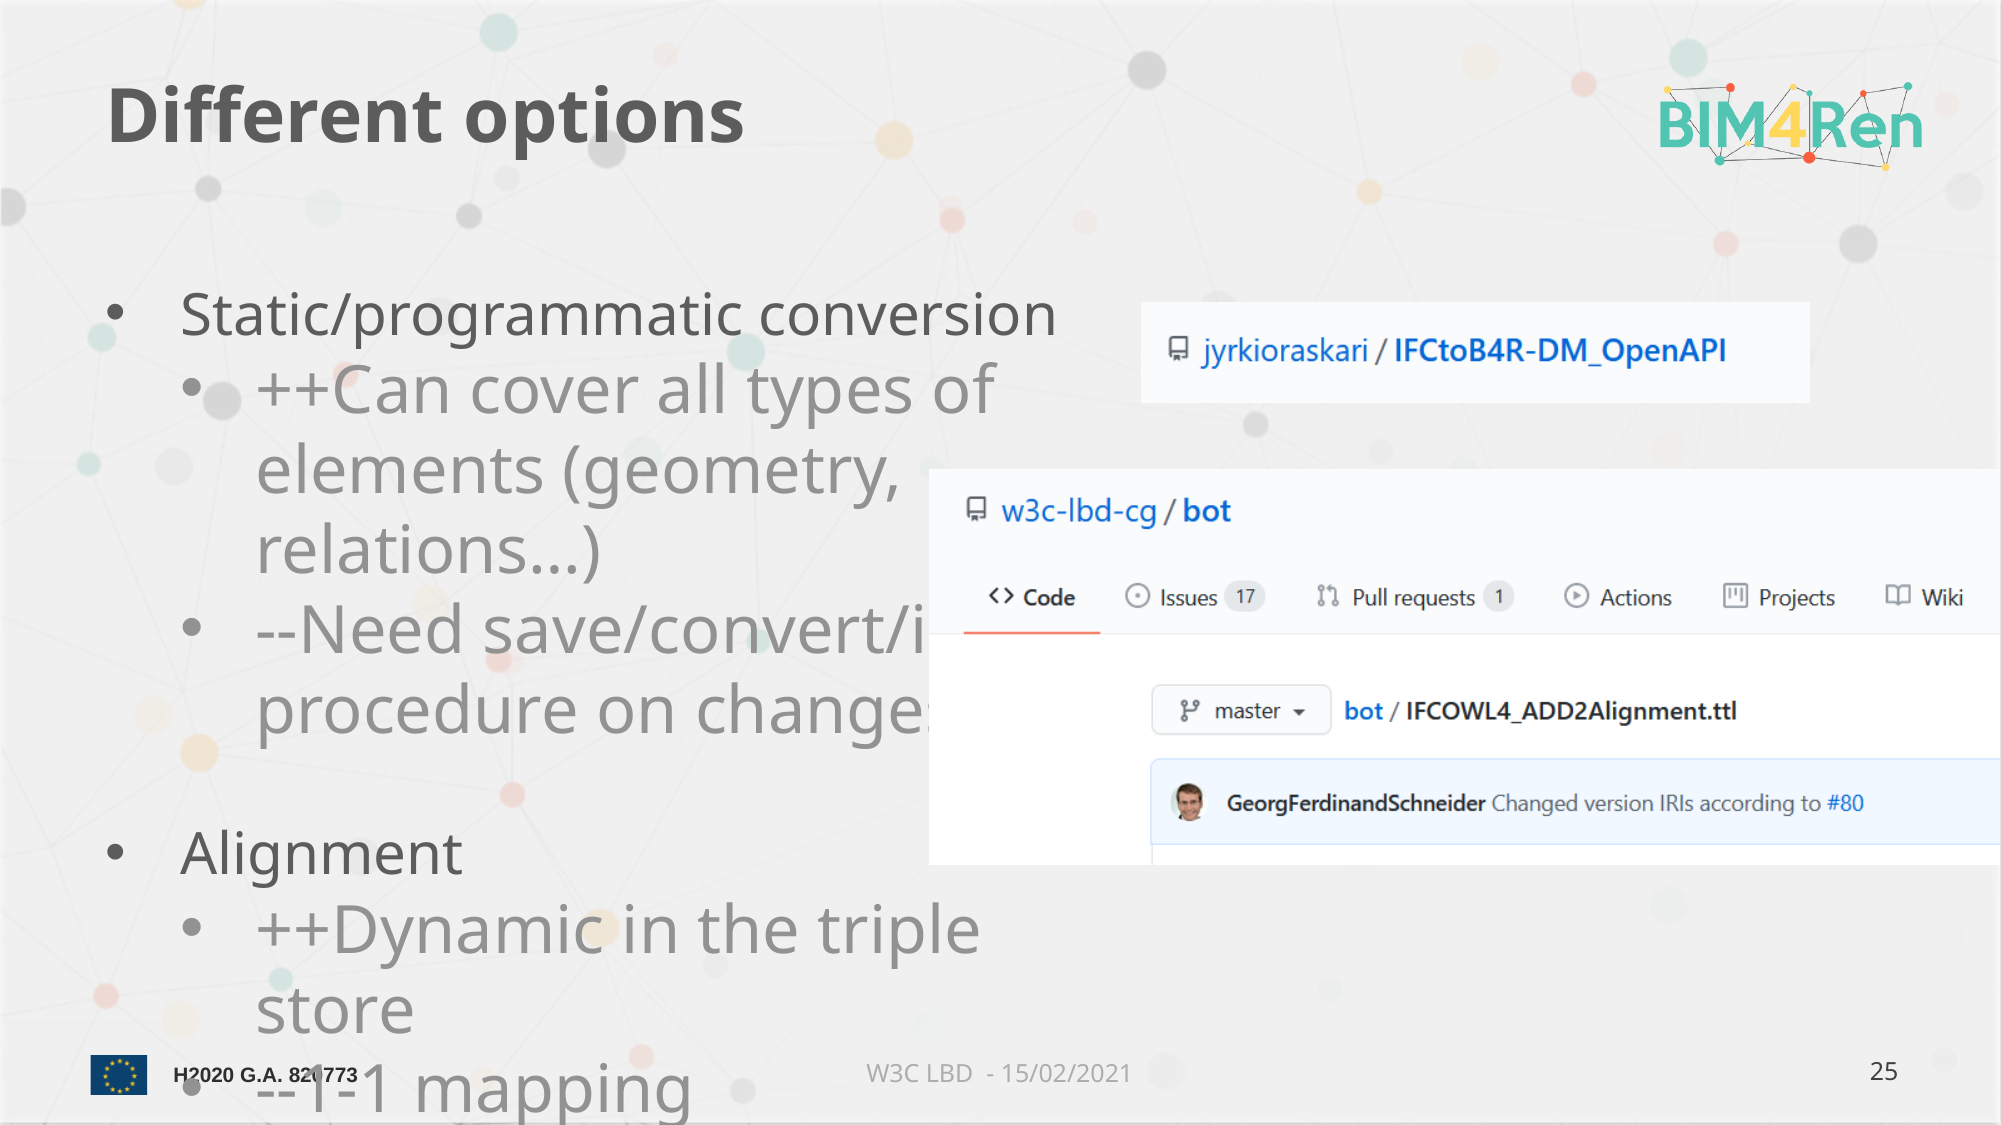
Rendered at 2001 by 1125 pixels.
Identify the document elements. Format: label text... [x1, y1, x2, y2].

subtitle Static/programmatic conversion ++Can cover all types of elements (geometry, relations…) --Need save/convert/import procedure on changes Alignment ++Dynamic in the triple store --1-1 mapping --Mostly covers classes, not relations [90, 269, 1142, 1015]
title Different options [90, 59, 1637, 206]
slide_number 25 [1795, 1042, 1914, 1103]
picture [1637, 61, 1949, 178]
picture [1141, 302, 1810, 403]
picture [928, 468, 2000, 865]
footer W3C LBD - 15/02/2021 [662, 1042, 1338, 1103]
